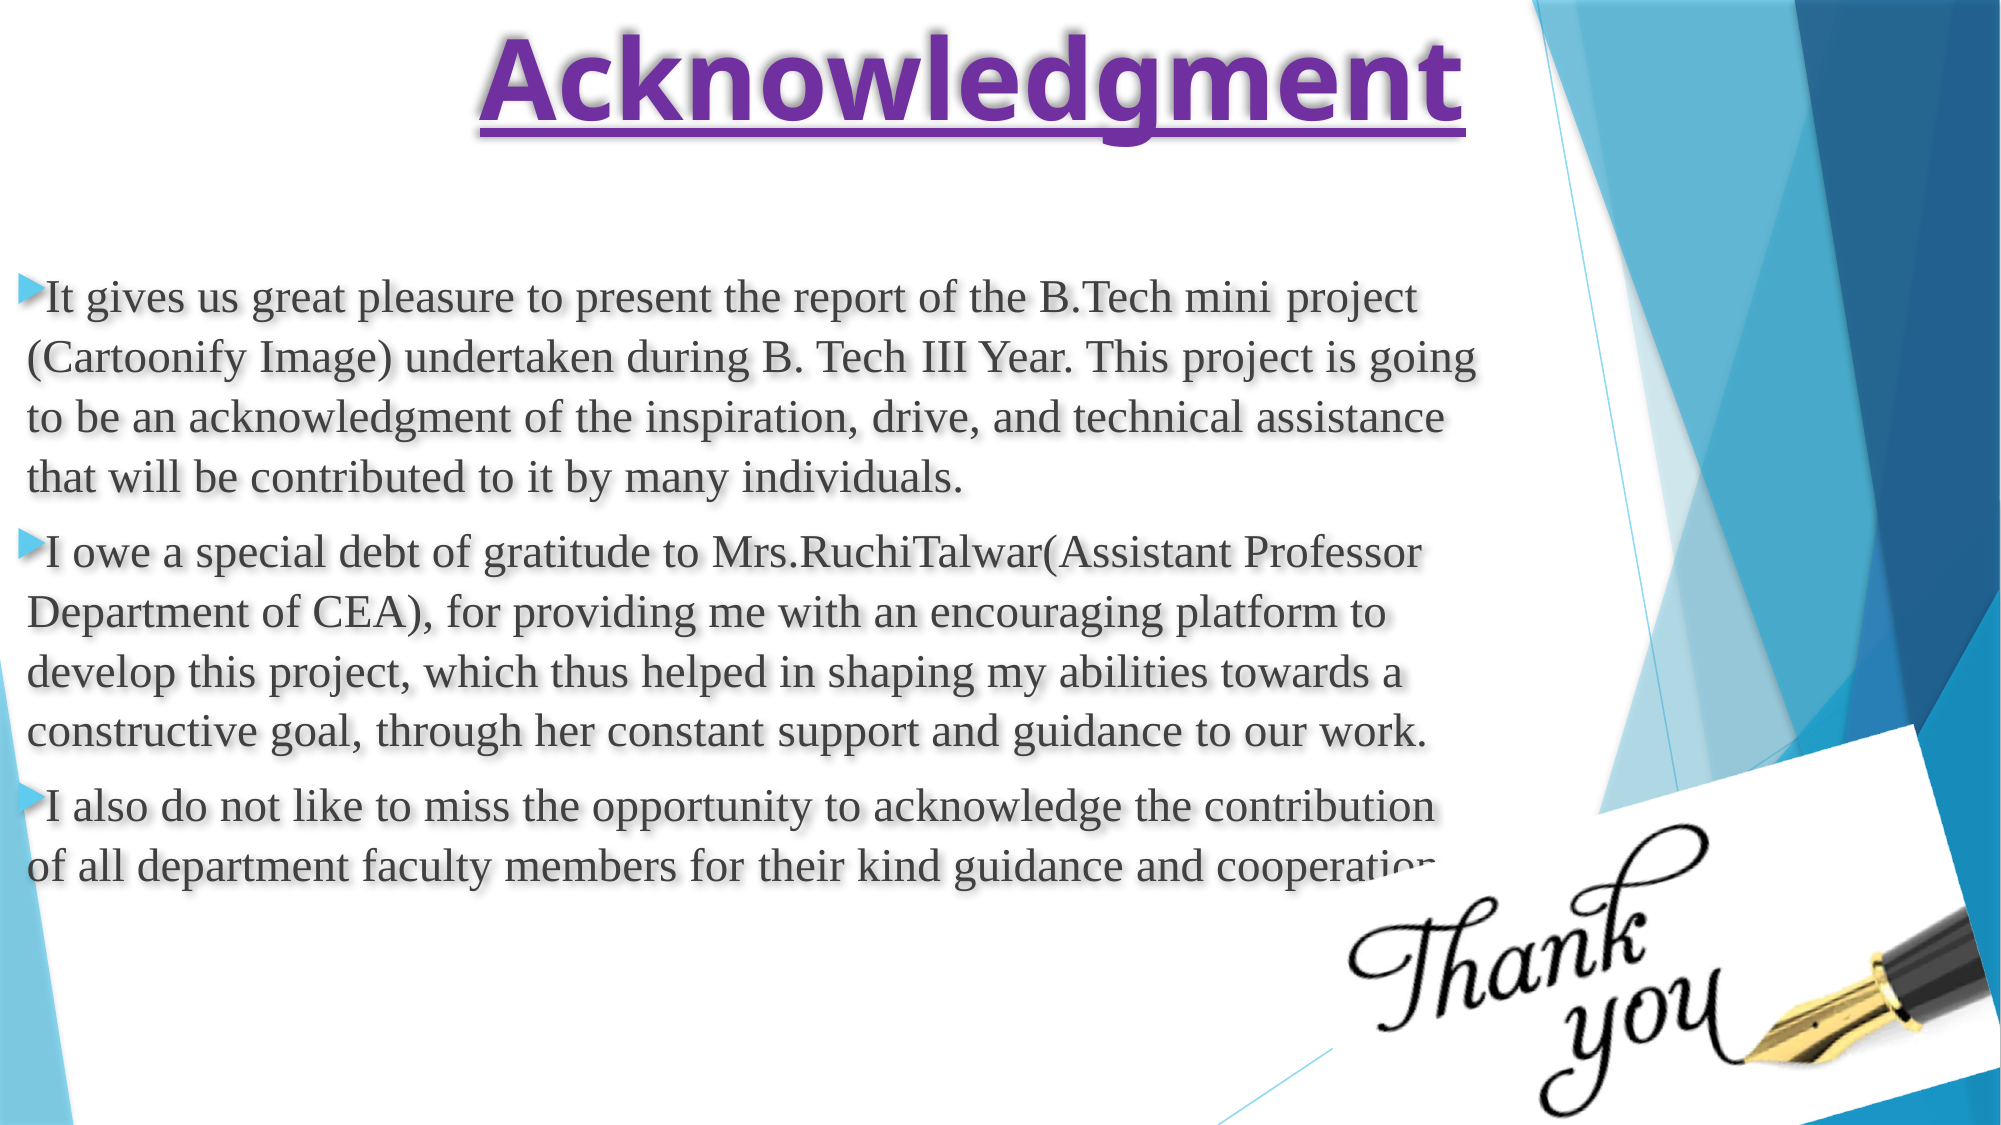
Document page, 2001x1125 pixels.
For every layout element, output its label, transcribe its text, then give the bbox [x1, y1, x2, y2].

list It gives us great pleasure to present the report of the B.Tech mini project (Cartoonify Image) undertaken during B. Tech III Year. This project is going to be an acknowledgment of the inspiration, drive, and technical assistance that will be contributed to it by many individuals. I owe a special debt of gratitude to Mrs.RuchiTalwar(Assistant Professor Department of CEA), for providing me with an encouraging platform to develop this project, which thus helped in shaping my abilities towards a constructive goal, through her constant support and guidance to our work. I also do not like to miss the opportunity to acknowledge the contribution of all department faculty members for their kind guidance and cooperation. [0, 254, 1500, 984]
title Acknowledgment [0, 0, 1945, 177]
picture [1292, 725, 2000, 1125]
